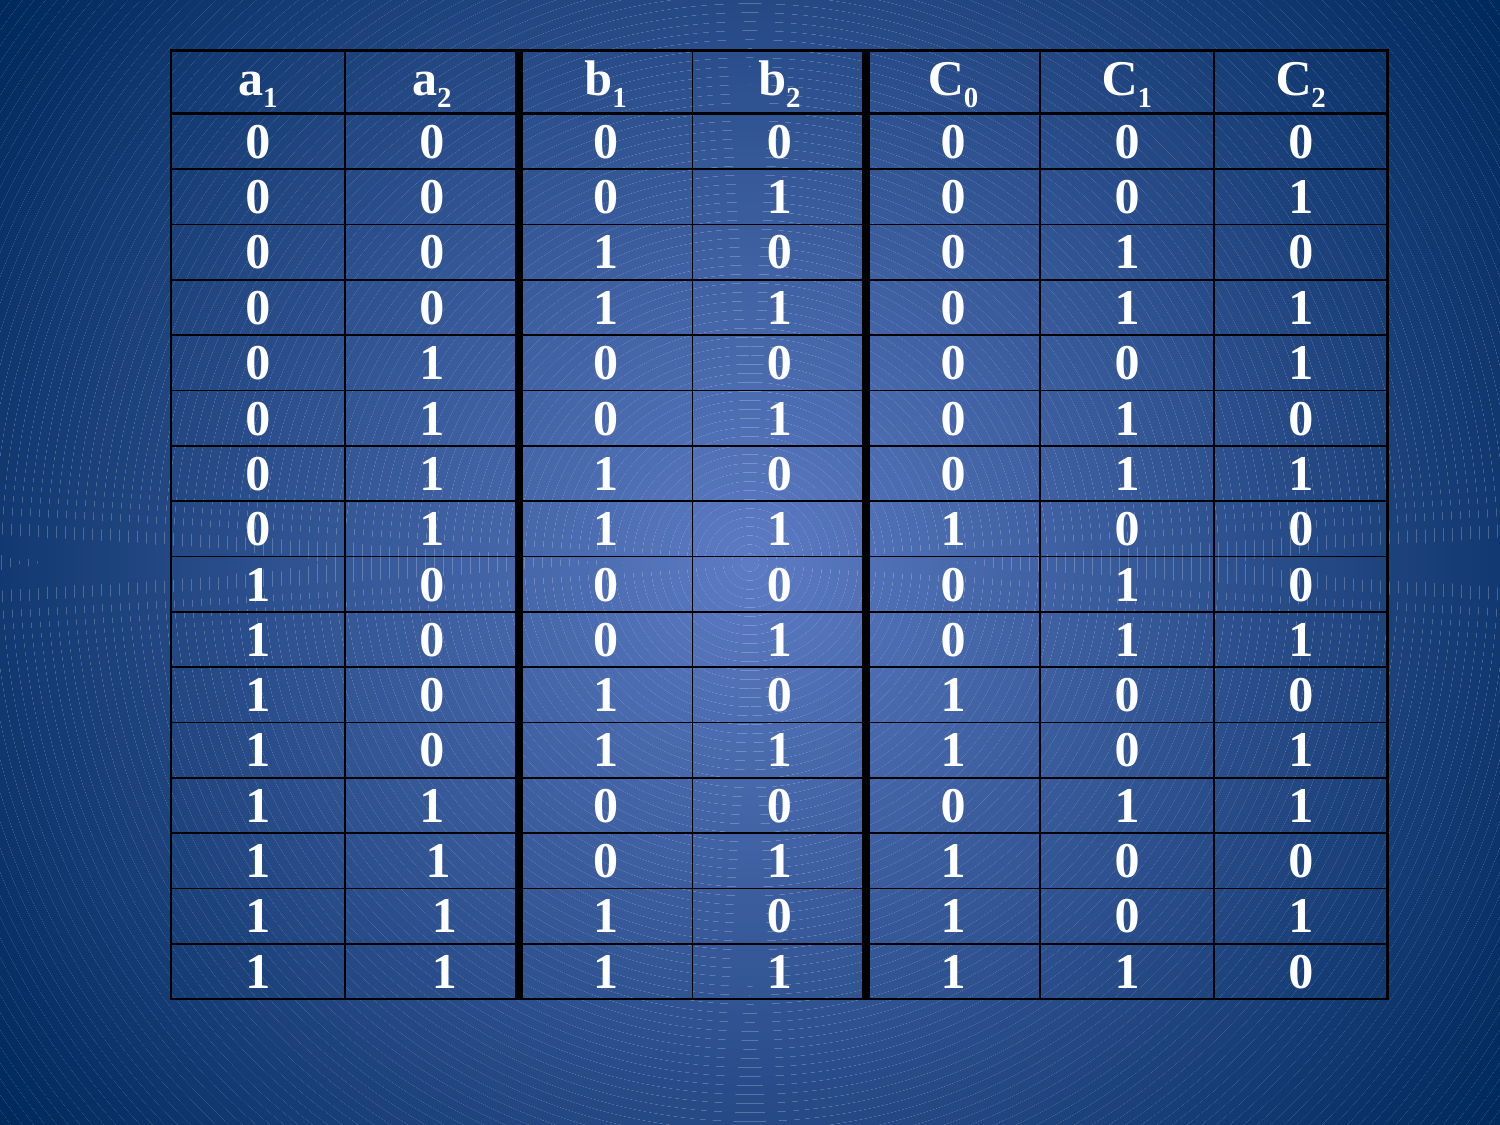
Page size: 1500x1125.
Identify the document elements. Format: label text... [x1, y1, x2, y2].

table_cell 1 [693, 945, 862, 998]
table_cell 1 [346, 945, 515, 998]
table_cell 1 [172, 723, 344, 777]
table_cell 0 [870, 613, 1039, 666]
table_cell 1 [172, 613, 344, 666]
table_cell 1 [172, 779, 344, 832]
table_cell 0 [172, 170, 344, 224]
table_cell 0 [1215, 115, 1386, 168]
table_cell 0 [693, 557, 862, 611]
table_cell 0 [1215, 225, 1386, 279]
table_cell 0 [346, 225, 515, 279]
table_cell 0 [1215, 834, 1386, 888]
table_cell 0 [1215, 945, 1386, 998]
table_cell 1 [1041, 557, 1213, 611]
table_cell 1 [1215, 281, 1386, 334]
table_cell 0 [523, 391, 692, 445]
table_cell 0 [870, 225, 1039, 279]
table_cell 1 [693, 502, 862, 556]
table_header c0 [870, 52, 1039, 112]
table_cell 1 [346, 336, 515, 390]
table_cell 0 [523, 170, 692, 224]
table_cell 1 [523, 889, 692, 943]
table_cell 1 [870, 668, 1039, 722]
table_cell 1 [1041, 281, 1213, 334]
table_cell 0 [172, 281, 344, 334]
table_cell 0 [693, 668, 862, 722]
table_cell 0 [1215, 557, 1386, 611]
table_cell 0 [1215, 391, 1386, 445]
table_cell 0 [1041, 889, 1213, 943]
table_cell 0 [693, 336, 862, 390]
table_cell 0 [693, 889, 862, 943]
table_cell 0 [172, 336, 344, 390]
table_header a2 [346, 52, 515, 112]
table_cell 1 [1041, 447, 1213, 500]
table_cell 1 [523, 668, 692, 722]
table_cell 0 [523, 115, 692, 168]
table_cell 1 [1041, 779, 1213, 832]
table_cell 1 [1041, 945, 1213, 998]
table_header b2 [693, 52, 862, 112]
table_cell 1 [346, 779, 515, 832]
table_cell 0 [870, 557, 1039, 611]
table_cell 1 [693, 613, 862, 666]
table_cell 0 [1041, 723, 1213, 777]
table_cell 1 [870, 889, 1039, 943]
table_header c1 [1041, 52, 1213, 112]
table_cell 1 [523, 225, 692, 279]
table_cell 1 [870, 834, 1039, 888]
table_cell 0 [1215, 668, 1386, 722]
table_cell 0 [870, 115, 1039, 168]
table_cell 1 [523, 502, 692, 556]
table_cell 1 [693, 834, 862, 888]
table_cell 0 [172, 391, 344, 445]
table_cell 0 [870, 447, 1039, 500]
table_cell 1 [693, 723, 862, 777]
table_cell 0 [172, 225, 344, 279]
table_cell 0 [1041, 170, 1213, 224]
table_cell 1 [870, 723, 1039, 777]
table_cell 1 [1215, 336, 1386, 390]
table_cell 0 [693, 115, 862, 168]
table_cell 1 [1041, 391, 1213, 445]
table_cell 0 [523, 613, 692, 666]
table_cell 1 [346, 834, 515, 888]
table_cell 1 [1041, 225, 1213, 279]
table_cell 0 [870, 336, 1039, 390]
table_cell 1 [172, 557, 344, 611]
table_cell 1 [523, 945, 692, 998]
table_cell 0 [346, 613, 515, 666]
table_cell 1 [870, 502, 1039, 556]
table_cell 1 [523, 281, 692, 334]
table_cell 0 [346, 557, 515, 611]
table_header c2 [1215, 52, 1386, 112]
table_cell 1 [346, 391, 515, 445]
table_cell 0 [346, 170, 515, 224]
table_cell 1 [346, 889, 515, 943]
table_cell 0 [172, 115, 344, 168]
table_cell 0 [172, 502, 344, 556]
table_cell 0 [870, 779, 1039, 832]
table_cell 1 [1215, 779, 1386, 832]
table_cell 0 [1041, 502, 1213, 556]
table_cell 1 [172, 668, 344, 722]
table_cell 0 [1041, 668, 1213, 722]
table_cell 1 [870, 945, 1039, 998]
table_cell 1 [523, 723, 692, 777]
table_cell 0 [523, 557, 692, 611]
table_cell 1 [172, 945, 344, 998]
table_cell 0 [693, 225, 862, 279]
table_cell 1 [1215, 170, 1386, 224]
table_cell 1 [1215, 447, 1386, 500]
table_header b1 [523, 52, 692, 112]
table_cell 1 [1215, 613, 1386, 666]
table_cell 1 [1041, 613, 1213, 666]
table_cell 1 [346, 447, 515, 500]
table_cell 0 [1041, 336, 1213, 390]
table_cell 0 [693, 779, 862, 832]
table_cell 0 [870, 281, 1039, 334]
table_cell 0 [693, 447, 862, 500]
table_cell 0 [523, 336, 692, 390]
table_cell 1 [172, 889, 344, 943]
table_cell 1 [523, 447, 692, 500]
table_cell 0 [346, 668, 515, 722]
table_cell 0 [172, 447, 344, 500]
table_cell 0 [523, 834, 692, 888]
table_cell 0 [1215, 502, 1386, 556]
table_cell 0 [346, 115, 515, 168]
table_cell 0 [870, 391, 1039, 445]
table_cell 0 [523, 779, 692, 832]
table_cell 1 [346, 502, 515, 556]
table_cell 1 [693, 170, 862, 224]
table_cell 0 [346, 723, 515, 777]
table_header a1 [172, 52, 344, 112]
table_cell 0 [1041, 834, 1213, 888]
table_cell 1 [1215, 723, 1386, 777]
table_cell 0 [1041, 115, 1213, 168]
table_cell 1 [693, 391, 862, 445]
table_cell 1 [1215, 889, 1386, 943]
table_cell 0 [870, 170, 1039, 224]
table_cell 1 [172, 834, 344, 888]
table_cell 1 [693, 281, 862, 334]
table_cell 0 [346, 281, 515, 334]
